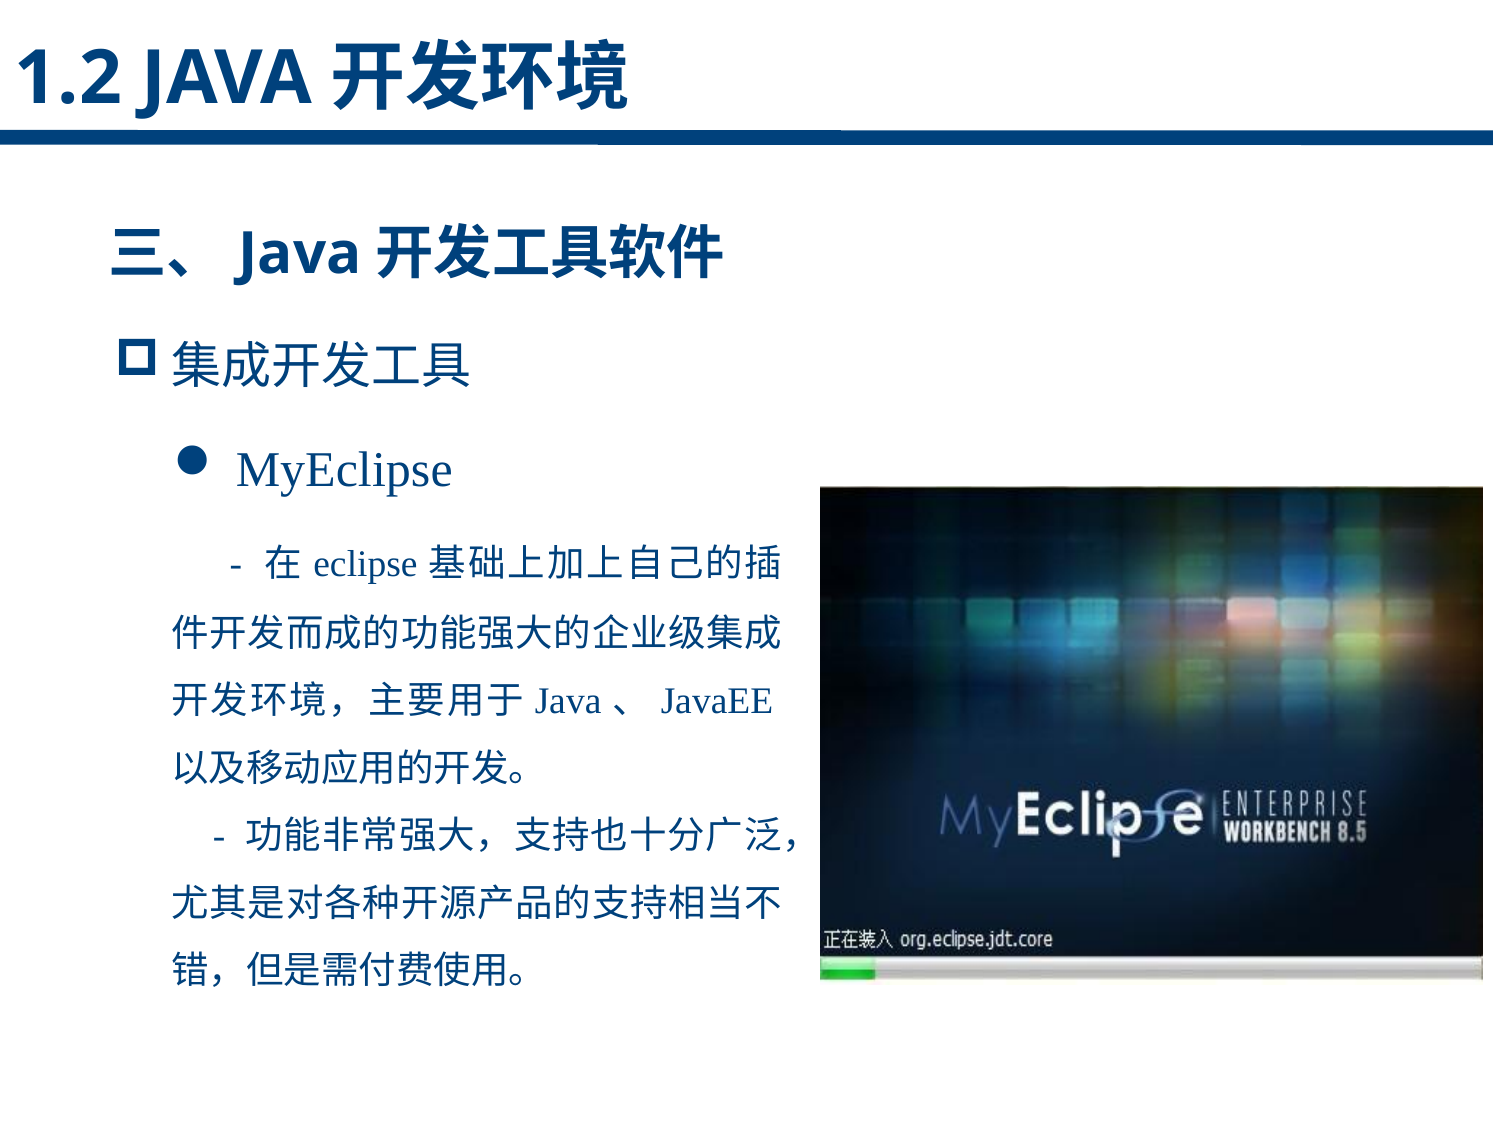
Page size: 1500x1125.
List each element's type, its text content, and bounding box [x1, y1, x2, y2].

text_box 1.2 JAVA开发环境 [0, 21, 715, 127]
text_box 三、Java开发工具软件 [5, 172, 1317, 293]
text_box 集成开发工具 MyEclipse - 在eclipse基础上加上自己的插件开发而成的功能强大的企业级集成开发环境，主要用于Java、JavaEE以及移动应用的开发。 - 功能非常强大，支持也十分广泛，尤其是对各种开源产品的支持相当不错，但是需付费使用。 [100, 296, 798, 999]
picture [820, 486, 1483, 986]
